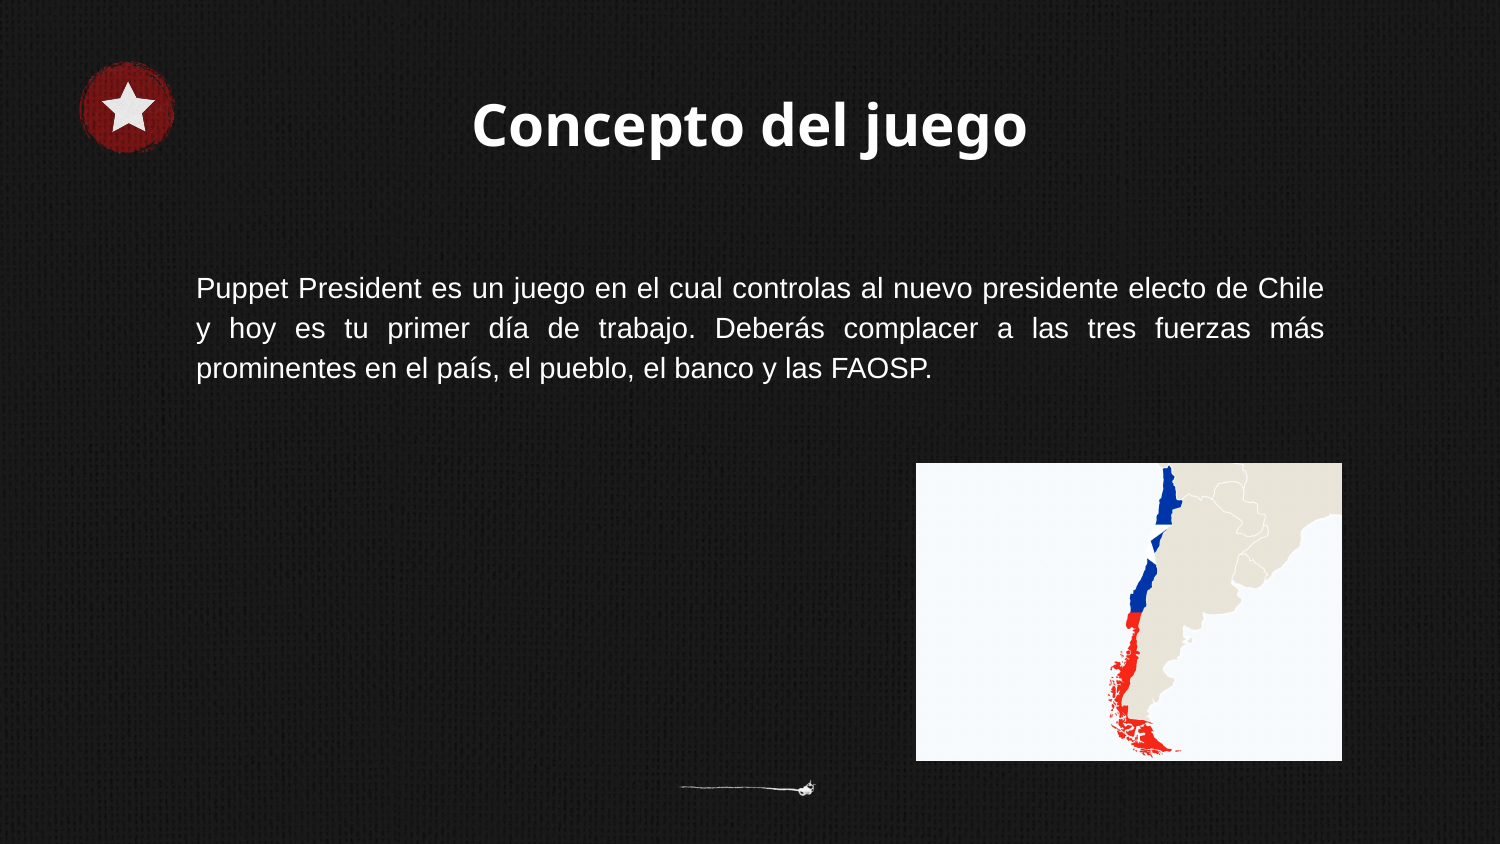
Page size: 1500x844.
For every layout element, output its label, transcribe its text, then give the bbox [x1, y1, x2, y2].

title Concepto del juego [119, 72, 1381, 167]
list Puppet President es un juego en el cual controlas al nuevo presidente electo de Chile y hoy es tu primer día de trabajo. Deberás complacer a las tres fuerzas más prominentes en el país, el pueblo, el banco y las FAOSP. [181, 248, 1342, 730]
picture [0, 0, 1500, 844]
